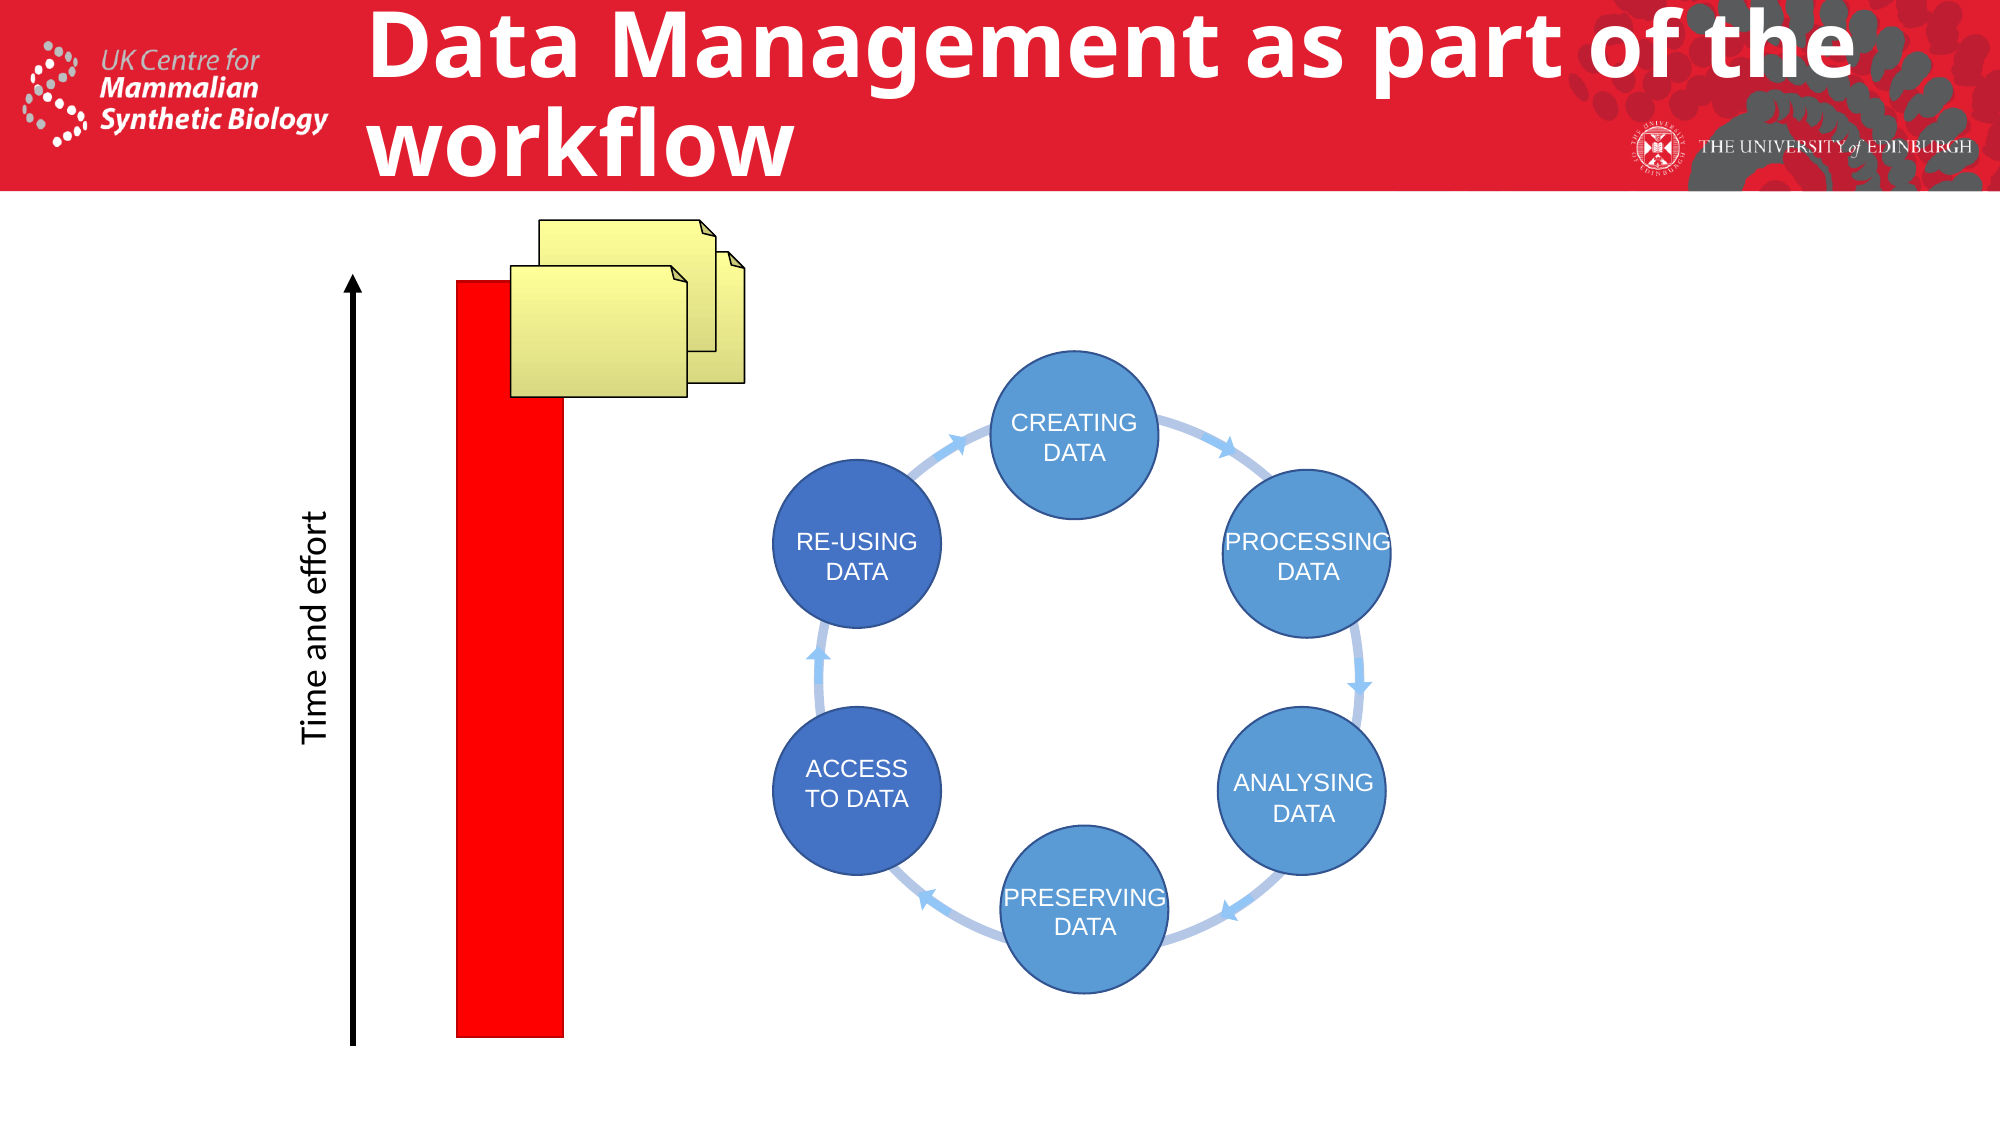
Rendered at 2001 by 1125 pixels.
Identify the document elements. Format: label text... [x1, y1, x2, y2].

title Data Management as part of the workflow [350, 22, 1977, 173]
picture [0, 0, 2000, 221]
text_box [773, 351, 1409, 994]
text_box [456, 280, 564, 1038]
text_box Time and effort [281, 496, 341, 761]
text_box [510, 219, 745, 398]
